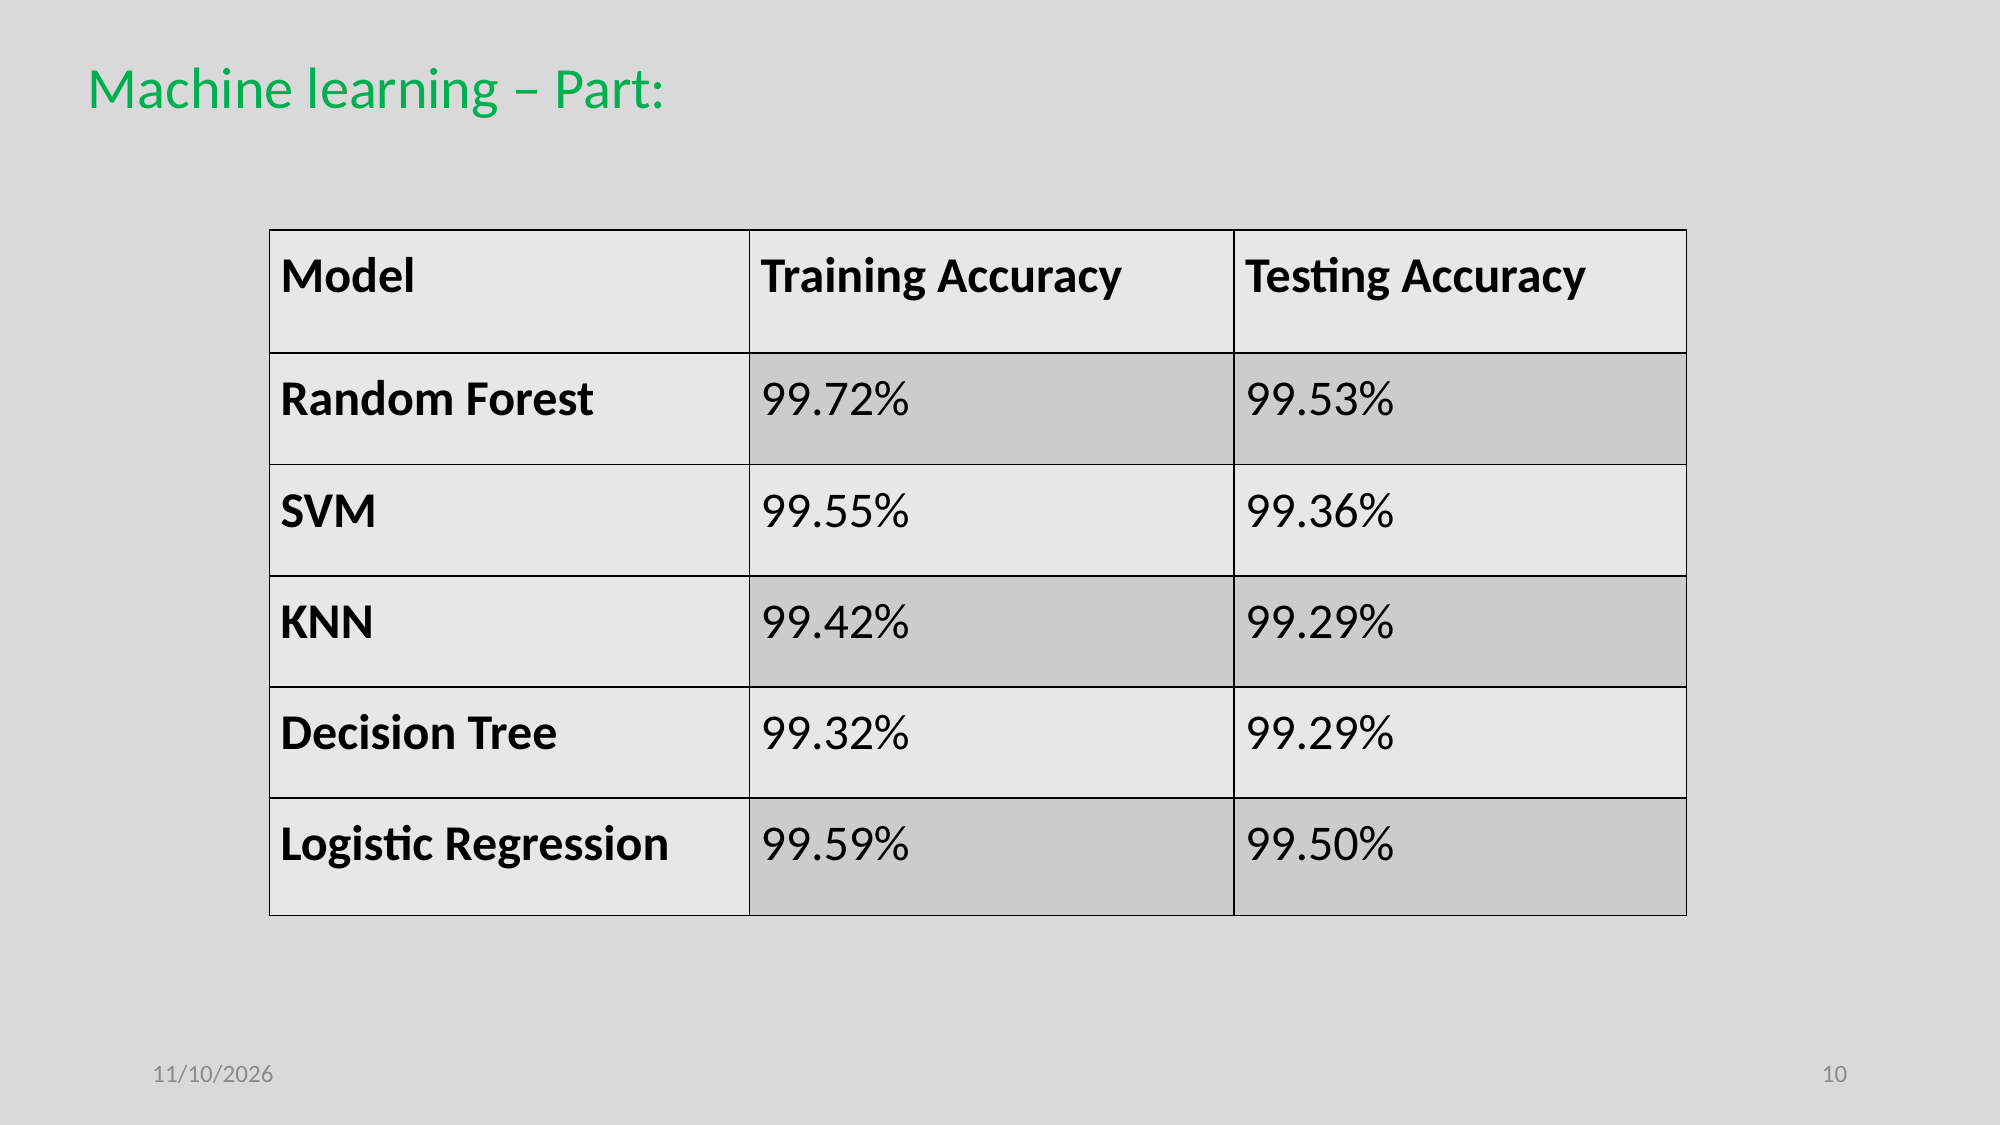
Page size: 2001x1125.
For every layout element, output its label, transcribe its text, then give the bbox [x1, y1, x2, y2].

table_header Testing Accuracy [1235, 231, 1686, 352]
text_box Machine learning – Part: [36, 42, 718, 128]
table_cell KNN [270, 577, 749, 686]
table_cell 99.42% [750, 577, 1233, 686]
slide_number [137, 1042, 588, 1103]
table_cell Logistic Regression [270, 799, 749, 915]
table_cell 99.32% [750, 688, 1233, 797]
table_cell 99.50% [1235, 799, 1686, 915]
table_cell Random Forest [270, 354, 749, 464]
table_header Training Accuracy [750, 231, 1233, 352]
table_cell 99.29% [1235, 577, 1686, 686]
table_cell 99.53% [1235, 354, 1686, 464]
table_cell SVM [270, 465, 749, 575]
table_cell Decision Tree [270, 688, 749, 797]
table_header Model [270, 231, 749, 352]
slide_number 10 [1412, 1042, 1863, 1103]
table_cell 99.59% [750, 799, 1233, 915]
table_cell 99.36% [1235, 465, 1686, 575]
table_cell 99.29% [1235, 688, 1686, 797]
table_cell 99.55% [750, 465, 1233, 575]
table_cell 99.72% [750, 354, 1233, 464]
